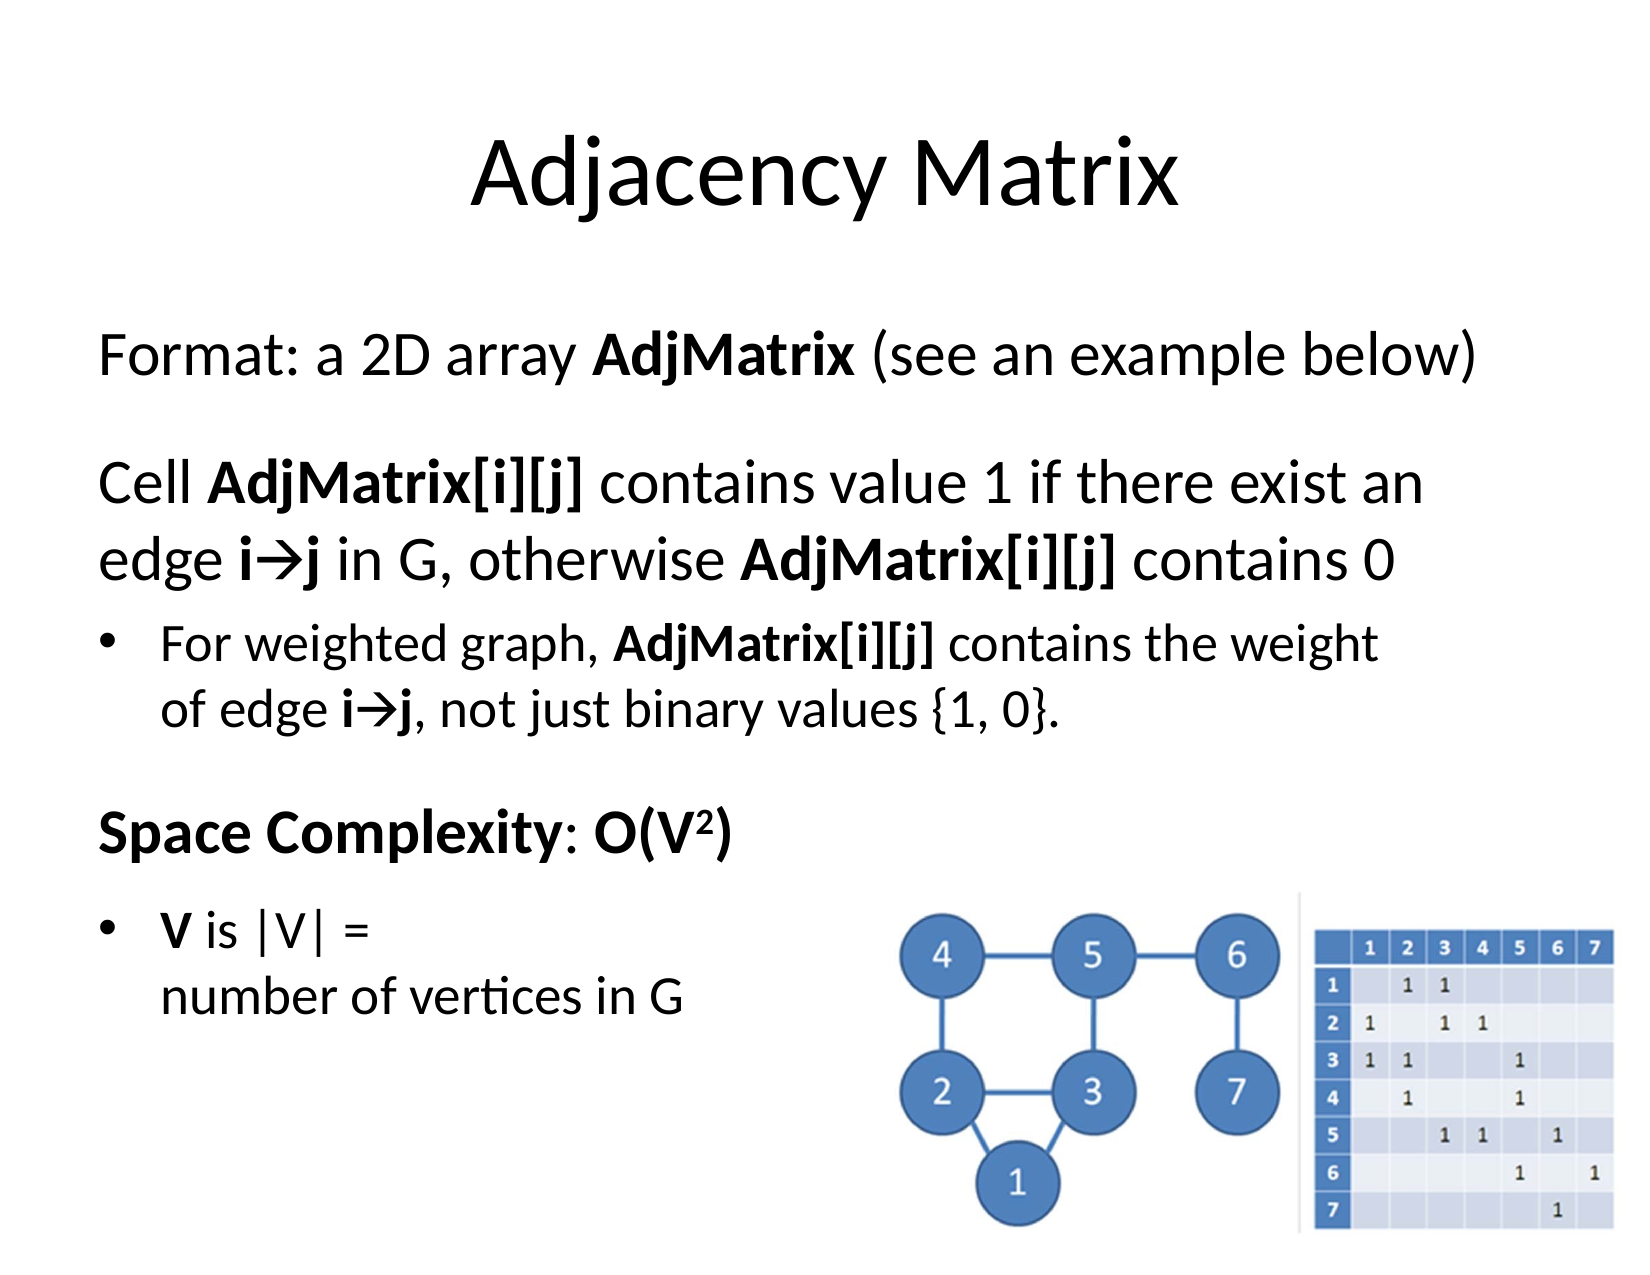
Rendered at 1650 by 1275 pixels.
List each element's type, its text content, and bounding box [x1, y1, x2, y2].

title Adjacency Matrix [128, 104, 1522, 318]
text_box Format: a 2D array AdjMatrix (see an example below) Cell AdjMatrix[i][j] contains value 1 if there exist an edge i🡪j in G, otherwise AdjMatrix[i][j] contains 0 For weighted graph, AdjMatrix[i][j] contains the weight of edge i🡪j, not just binary values {1, 0}. Space Complexity: O(V2) V is |V| = number of vertices in G [96, 312, 1498, 1026]
text_box [888, 890, 1622, 1236]
